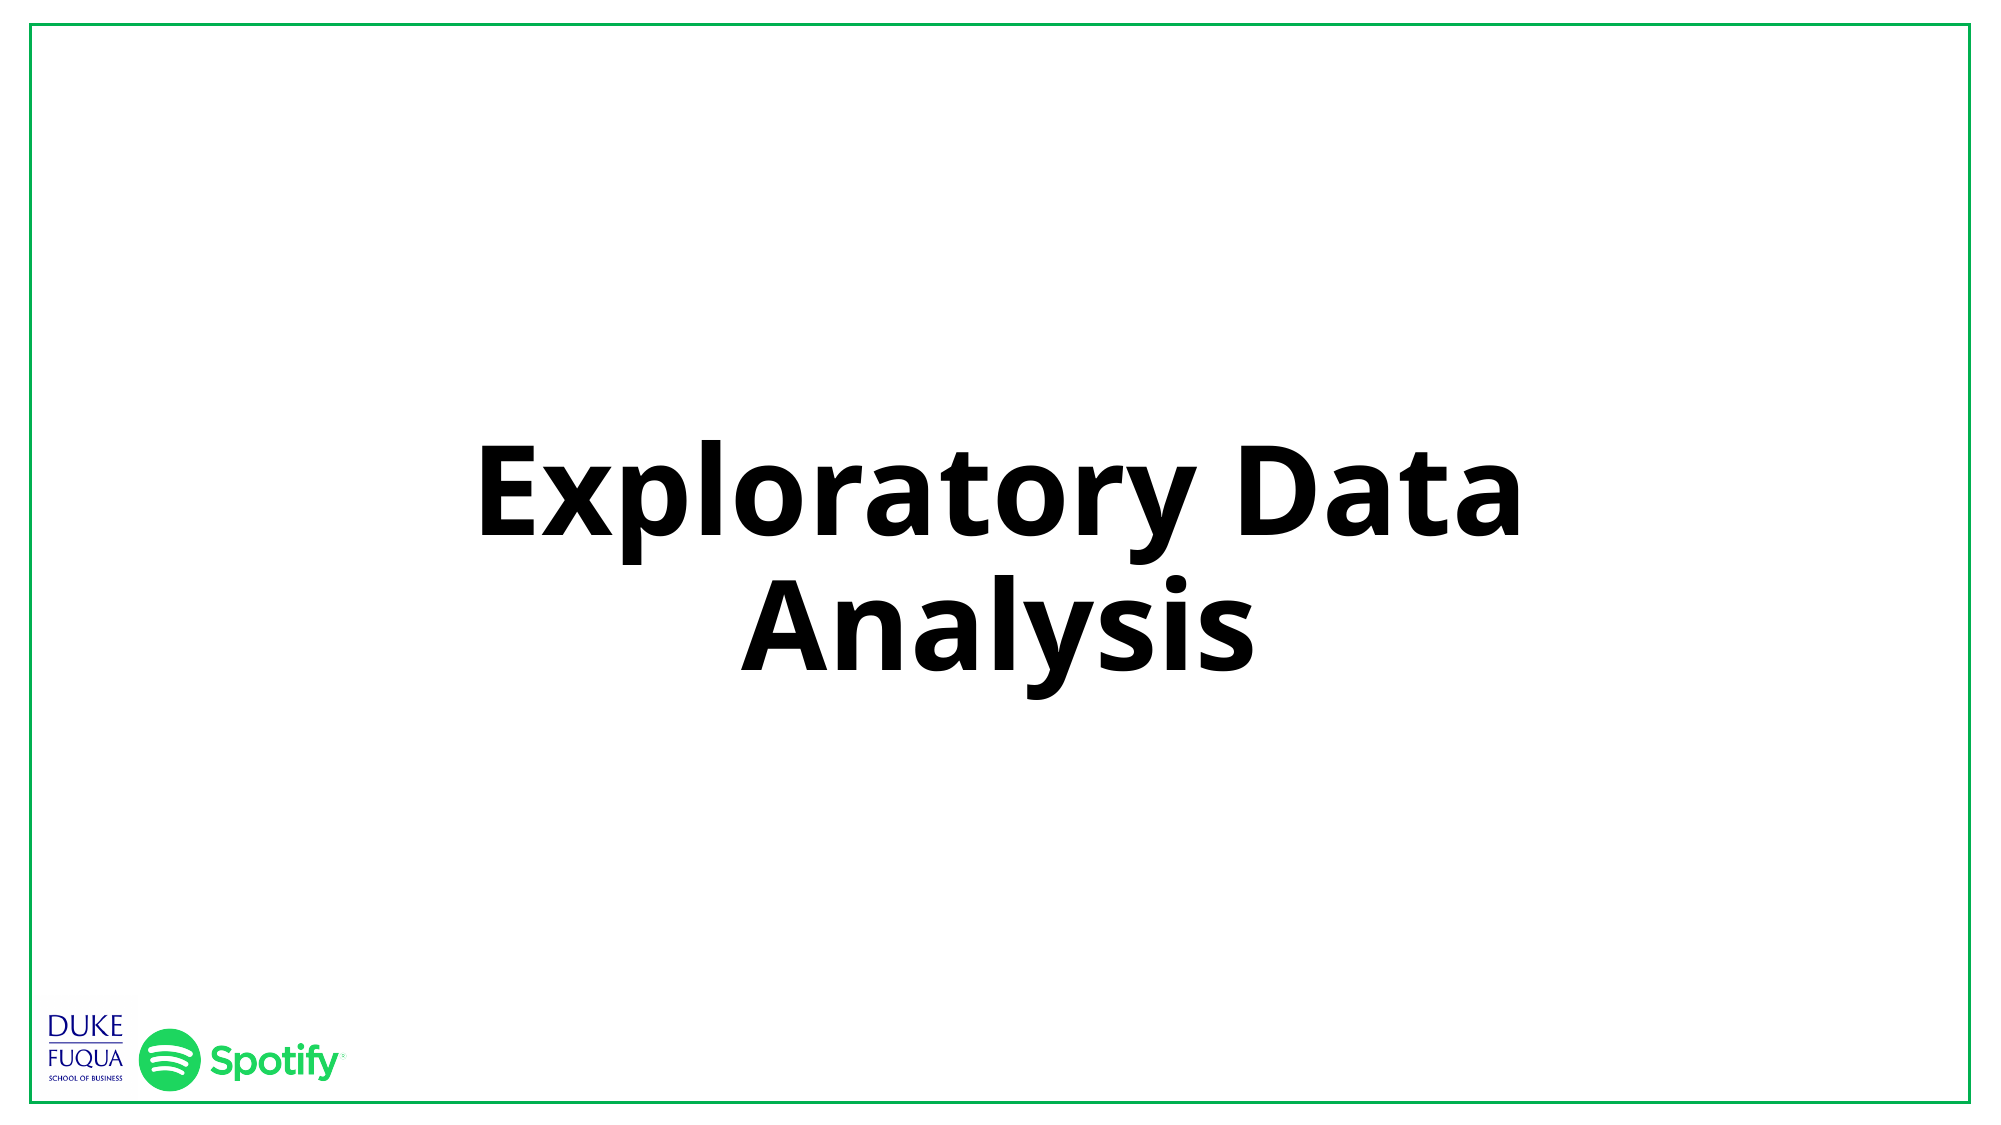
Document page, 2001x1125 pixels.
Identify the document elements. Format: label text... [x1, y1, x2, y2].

picture [33, 995, 348, 1101]
title Exploratory Data Analysis [249, 366, 1750, 759]
